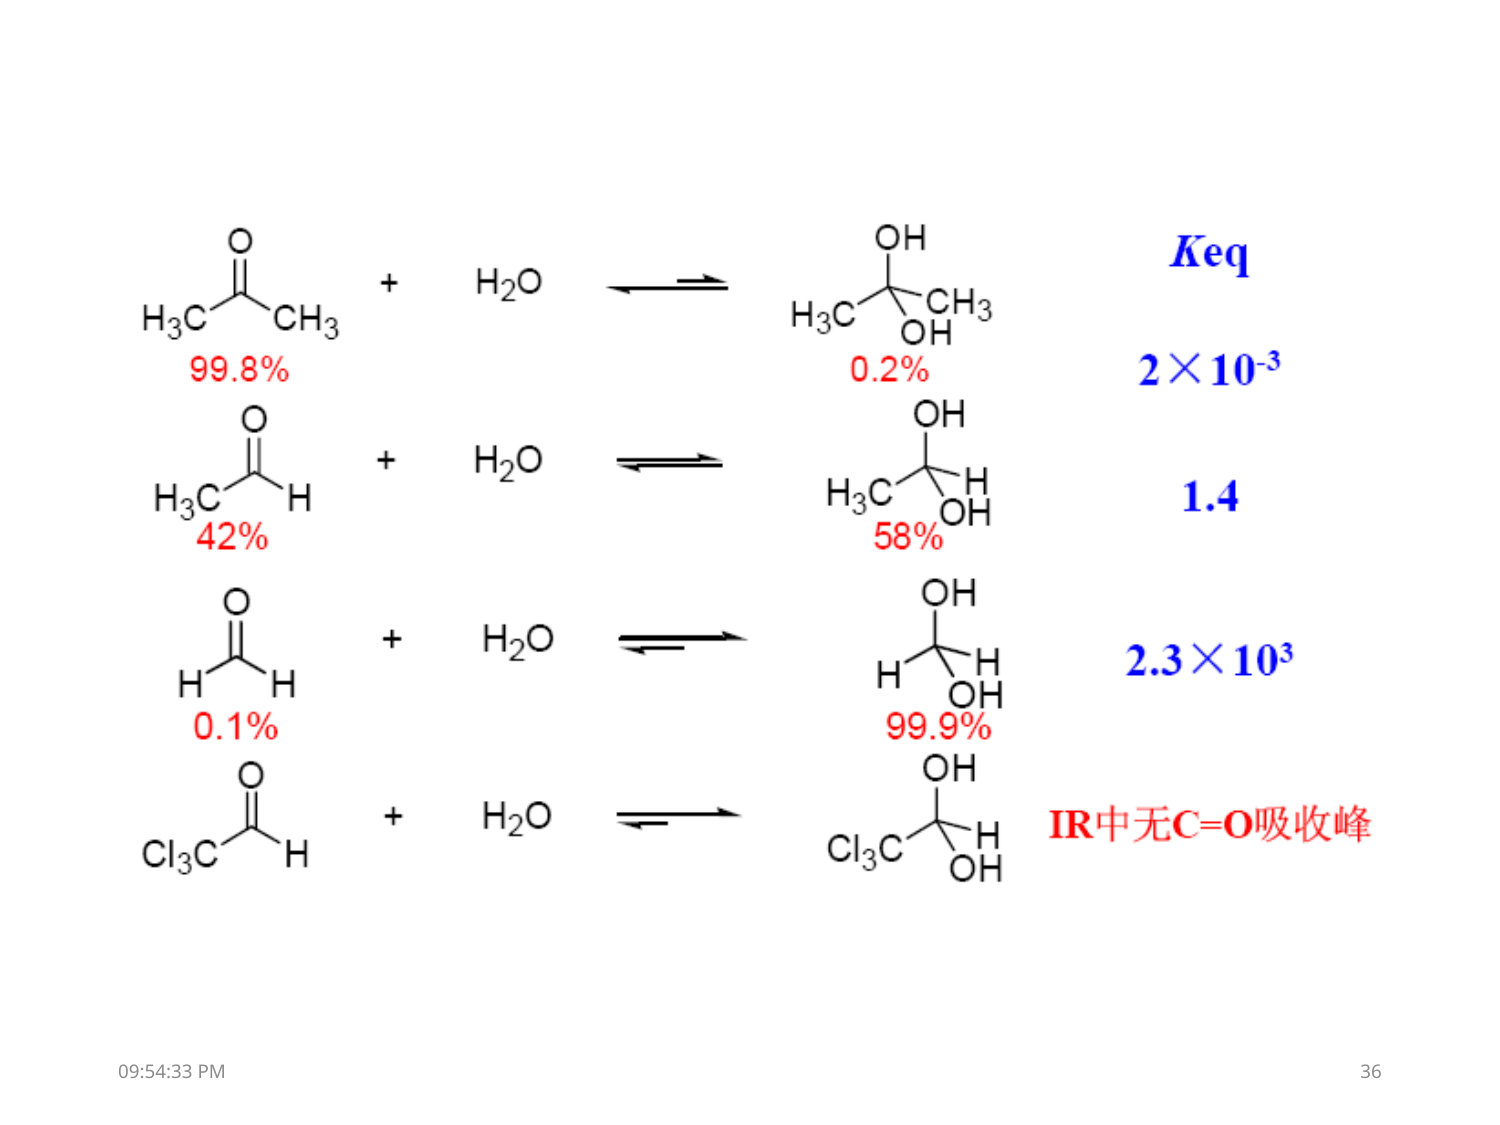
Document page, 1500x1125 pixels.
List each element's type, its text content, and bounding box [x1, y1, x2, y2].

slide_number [103, 1042, 441, 1103]
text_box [99, 212, 1400, 884]
slide_number 36 [1059, 1042, 1397, 1103]
